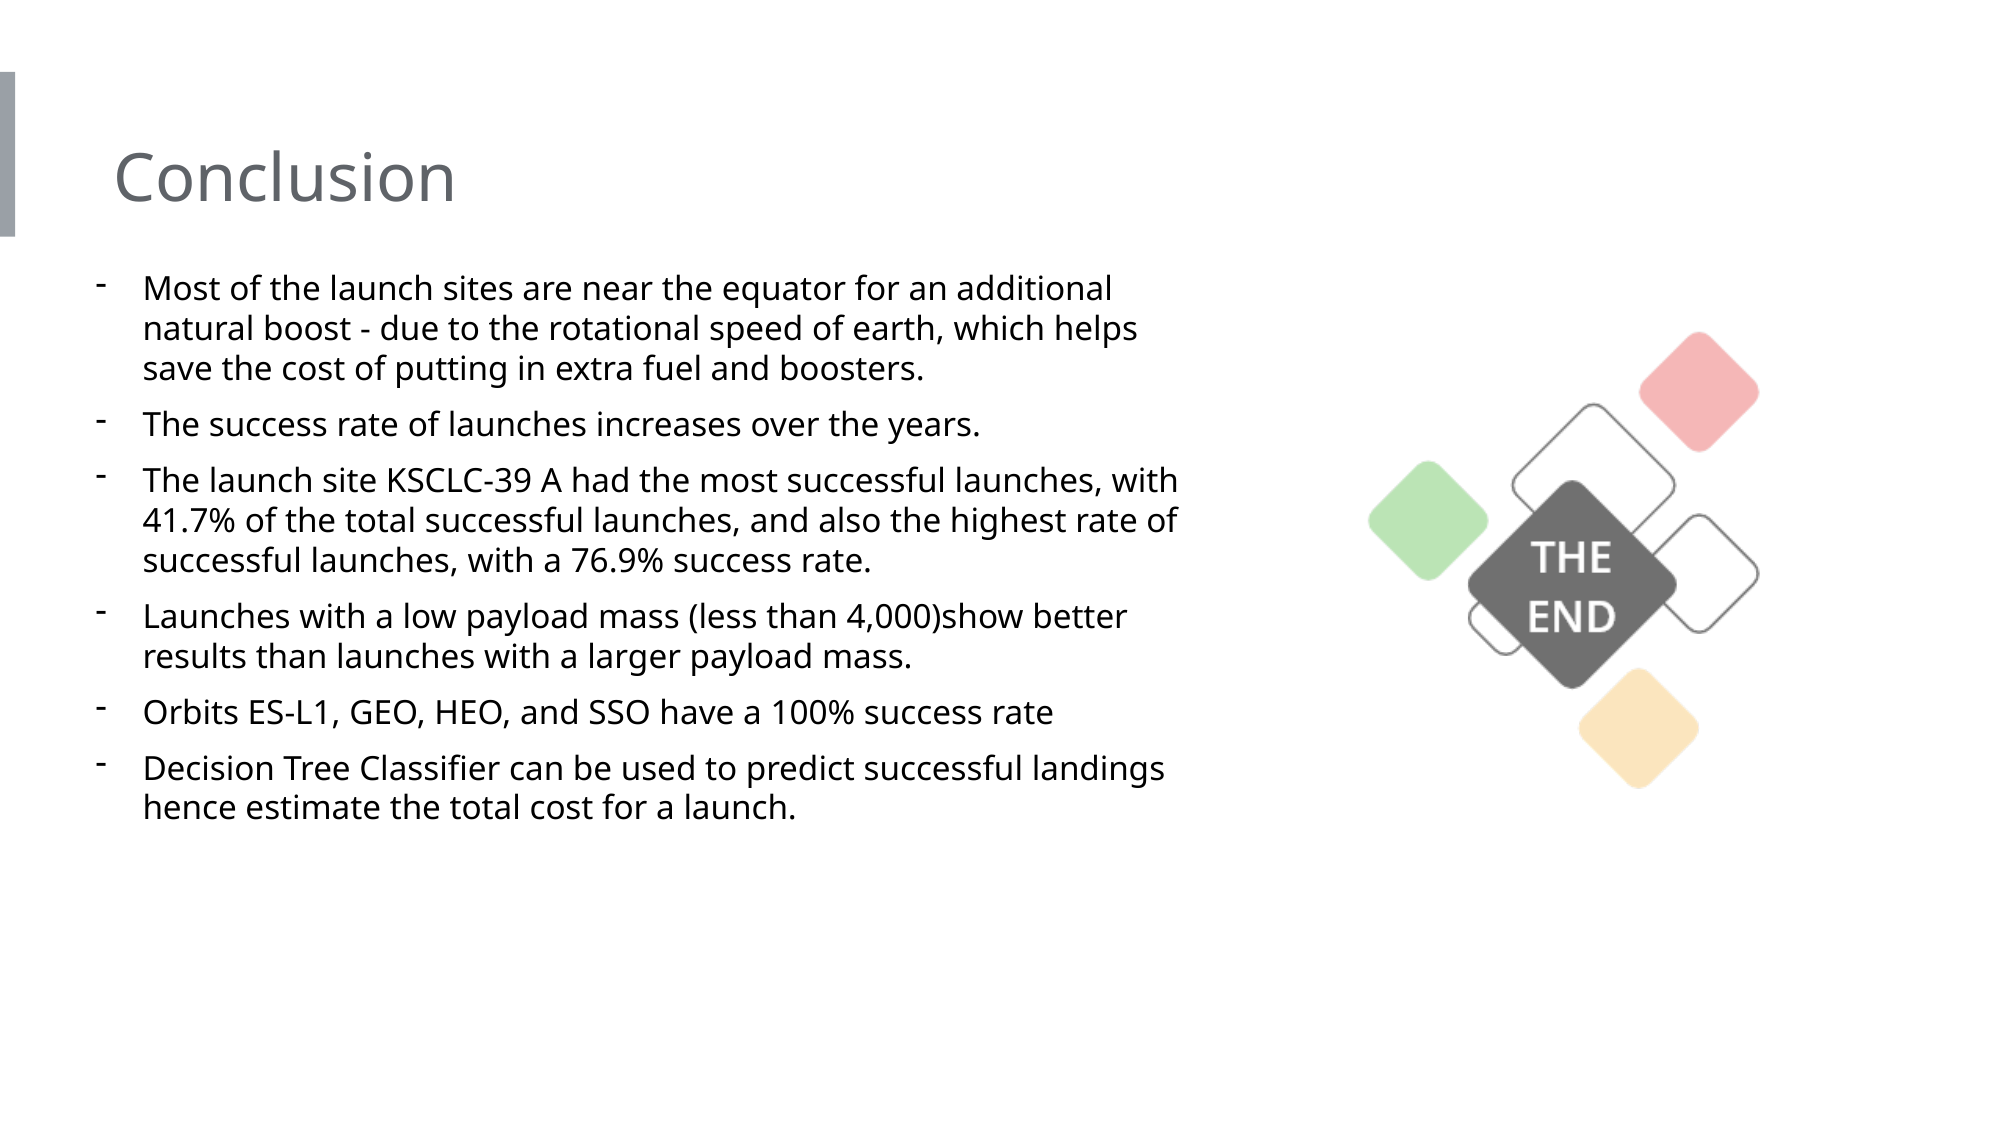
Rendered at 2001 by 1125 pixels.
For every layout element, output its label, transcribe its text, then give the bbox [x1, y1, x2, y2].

text_box Most of the launch sites are near the equator for an additional natural boost - due to the rotational speed of earth, which helps save the cost of putting in extra fuel and boosters. The success rate of launches increases over the years. The launch site KSCLC-39 A had the most successful launches, with 41.7% of the total successful launches, and also the highest rate of successful launches, with a 76.9% success rate. Launches with a low payload mass (less than 4,000)show better results than launches with a larger payload mass. Orbits ES-L1, GEO, HEO, and SSO have a 100% success rate Decision Tree Classifier can be used to predict successful landings hence estimate the total cost for a launch. [64, 251, 1193, 827]
text_box Conclusion [113, 114, 1460, 235]
picture [1193, 190, 1935, 931]
